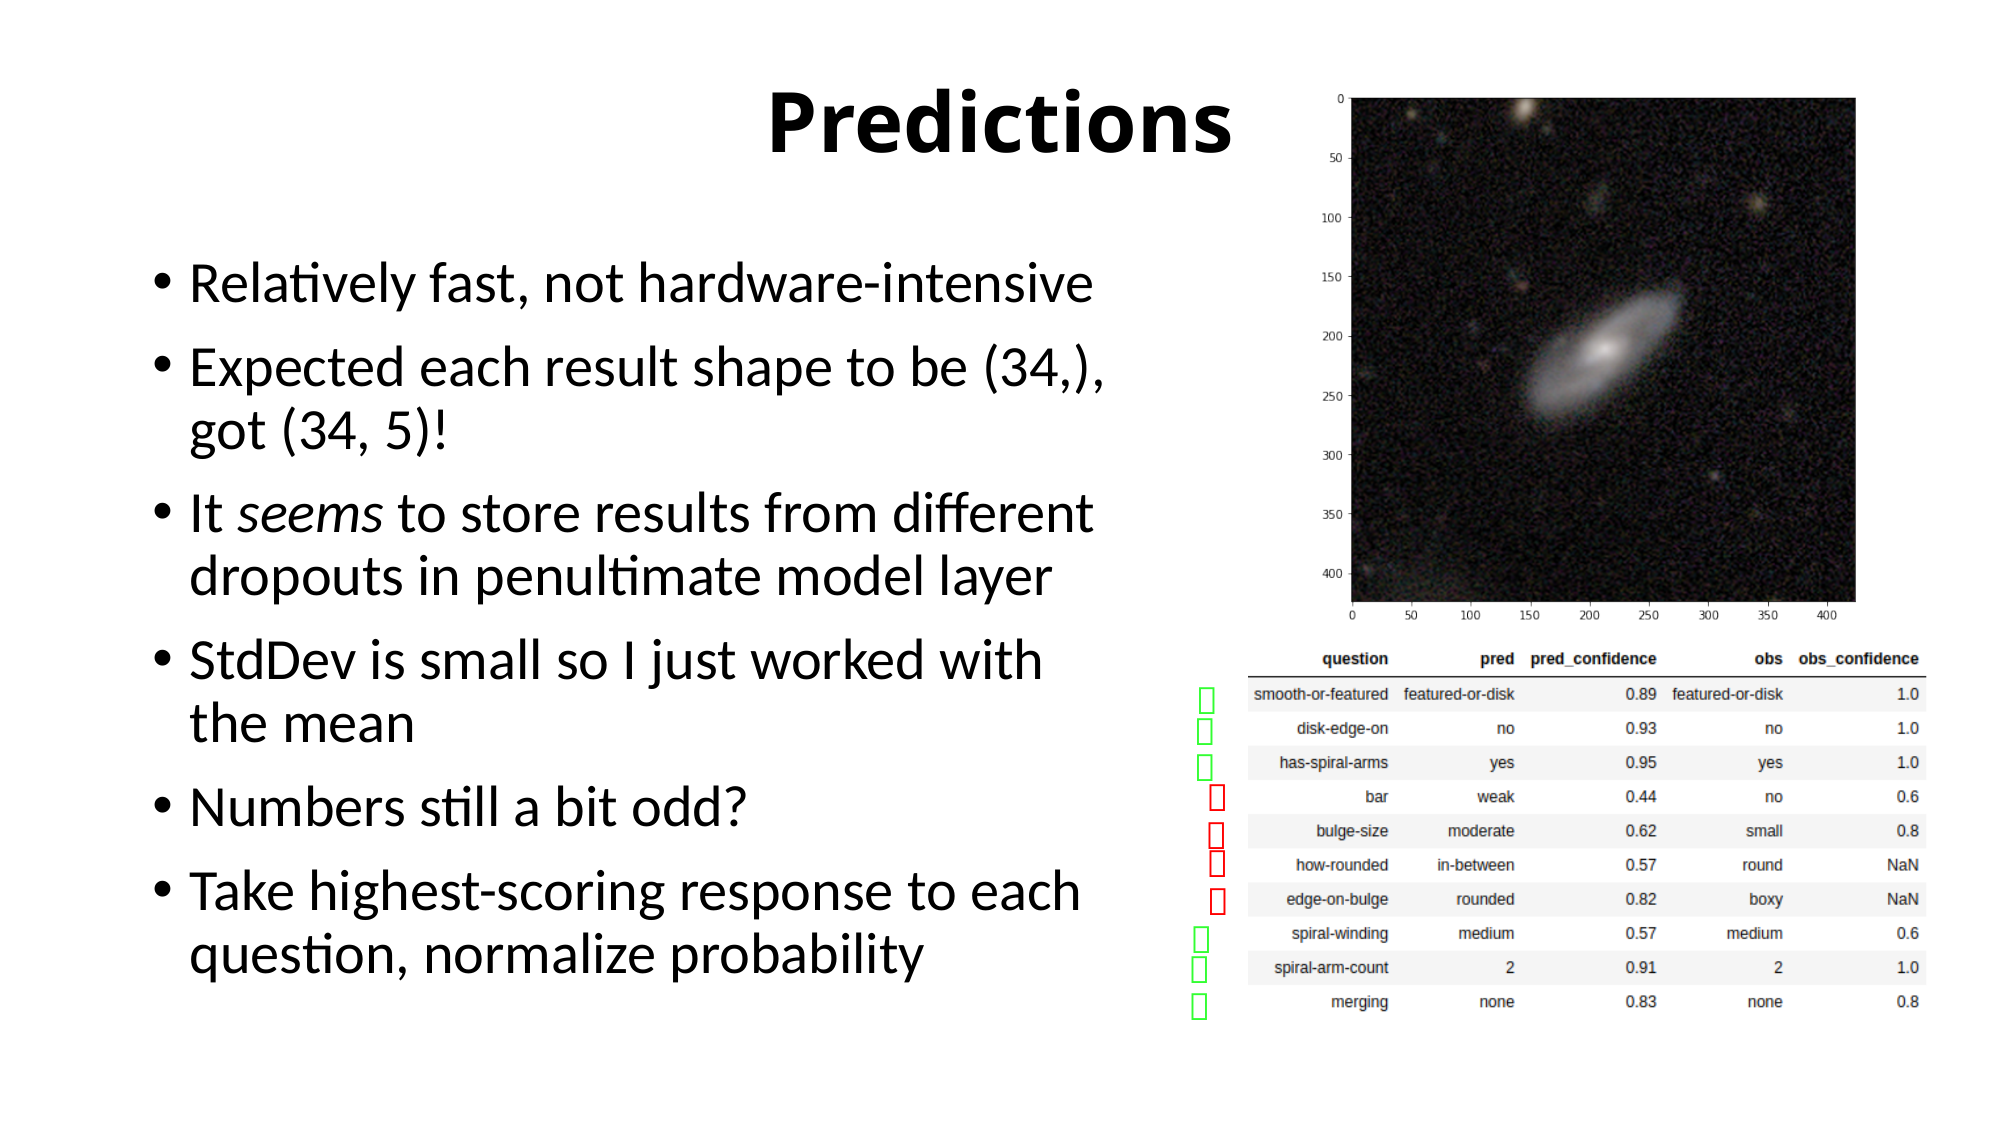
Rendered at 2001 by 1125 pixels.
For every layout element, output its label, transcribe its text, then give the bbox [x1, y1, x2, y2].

text_box  [1190, 804, 1236, 865]
text_box  [1175, 908, 1221, 969]
title Predictions [137, 59, 1863, 193]
text_box  [1179, 736, 1225, 797]
text_box  [1191, 766, 1237, 827]
picture [1248, 645, 1929, 1014]
text_box  [1180, 669, 1227, 730]
text_box  [1191, 870, 1238, 931]
picture [1313, 86, 1863, 629]
text_box  [1191, 832, 1237, 870]
text_box  [1173, 975, 1219, 1035]
text_box  [1179, 700, 1225, 736]
list Relatively fast, not hardware-intensive Expected each result shape to be (34,), got (34, 5)! It seems to store results from different dropouts in penultimate model layer StdDev is small so I just worked with the mean Numbers still a bit odd? Take highest-scoring response to each question, normalize probability [137, 244, 1122, 1014]
text_box  [1173, 939, 1219, 975]
